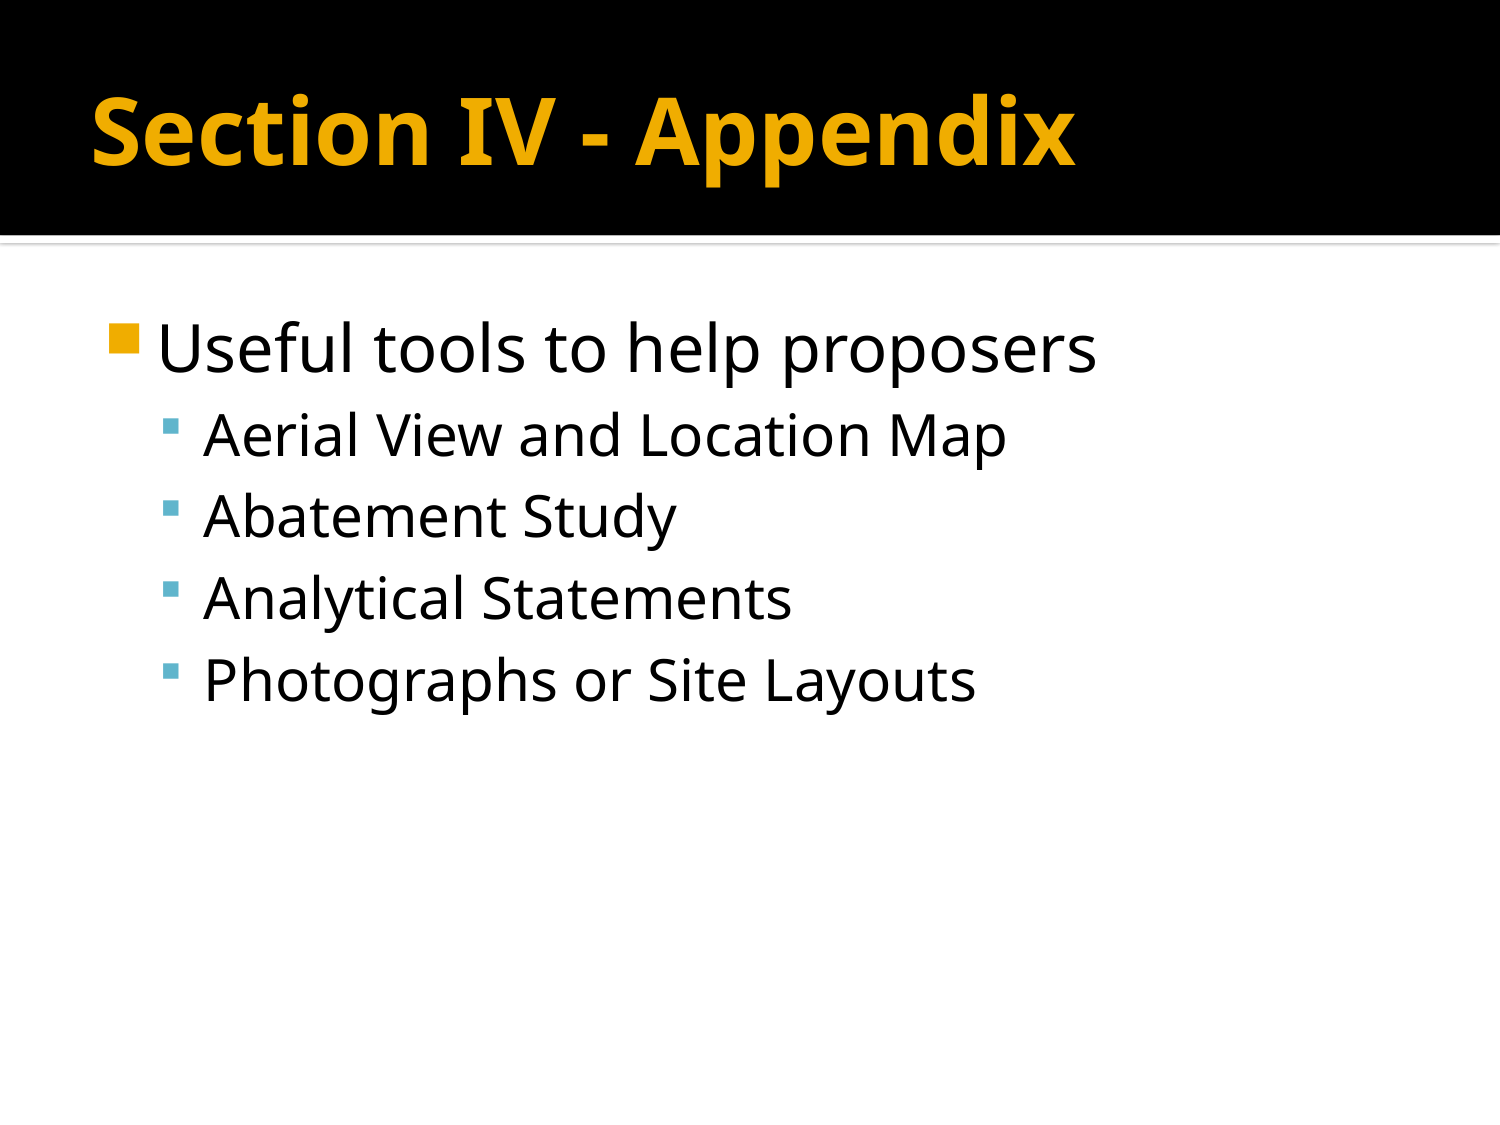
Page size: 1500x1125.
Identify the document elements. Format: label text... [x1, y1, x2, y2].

list Useful tools to help proposers Aerial View and Location Map Abatement Study Analytical Statements Photographs or Site Layouts [75, 291, 1425, 1050]
title Section IV - Appendix [75, 25, 1425, 231]
